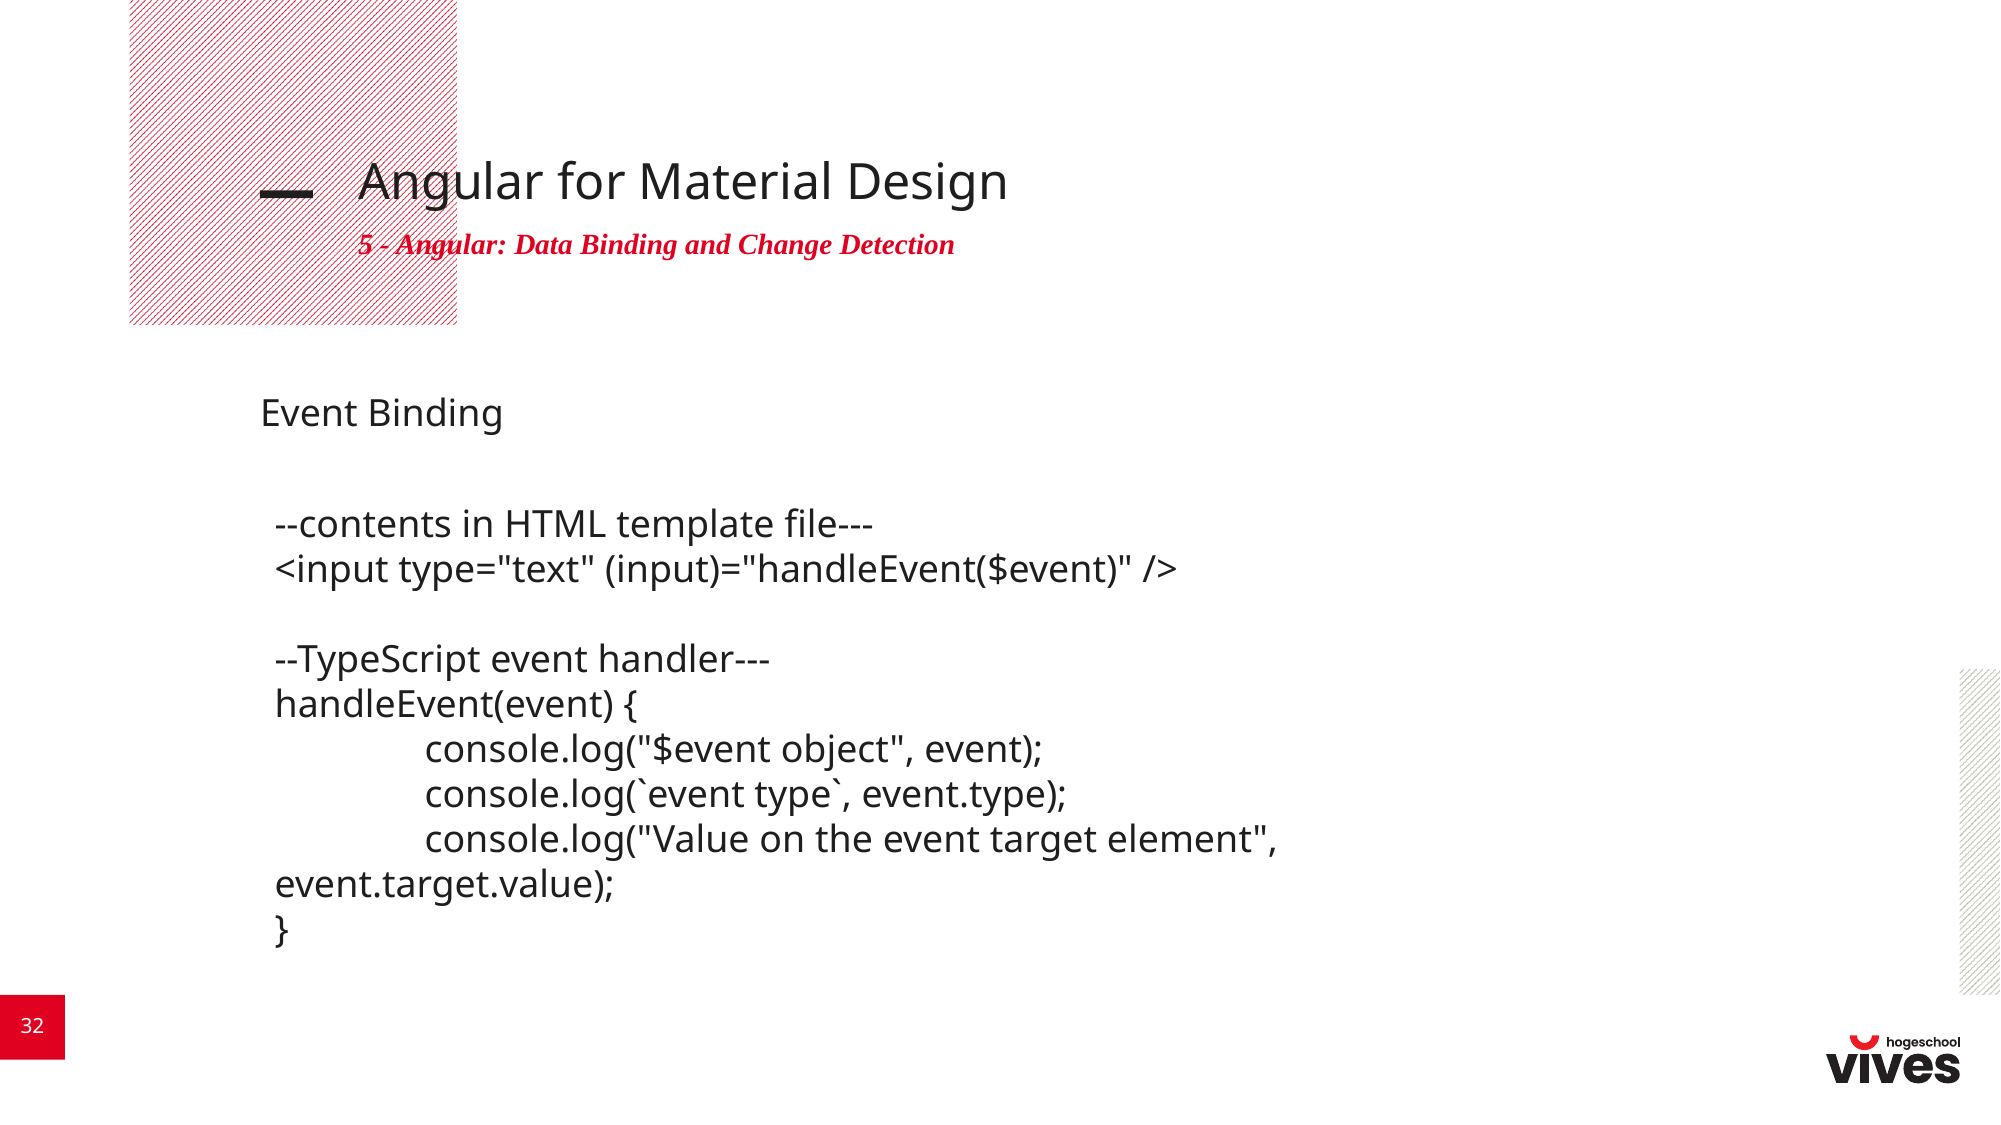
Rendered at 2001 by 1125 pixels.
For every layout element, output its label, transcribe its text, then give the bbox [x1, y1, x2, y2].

picture [1959, 669, 2000, 995]
text_box --contents in HTML template file--- <input type="text" (input)="handleEvent($event)" /> --TypeScript event handler--- handleEvent(event) { console.log("$event object", event); console.log(`event type`, event.type); console.log("Value on the event target element", event.target.value); } [259, 492, 1555, 958]
title Angular for Material Design [358, 138, 1863, 217]
list 5 - Angular: Data Binding and Change Detection [358, 217, 1863, 268]
list Event Binding [259, 388, 1863, 995]
picture [129, 0, 457, 325]
